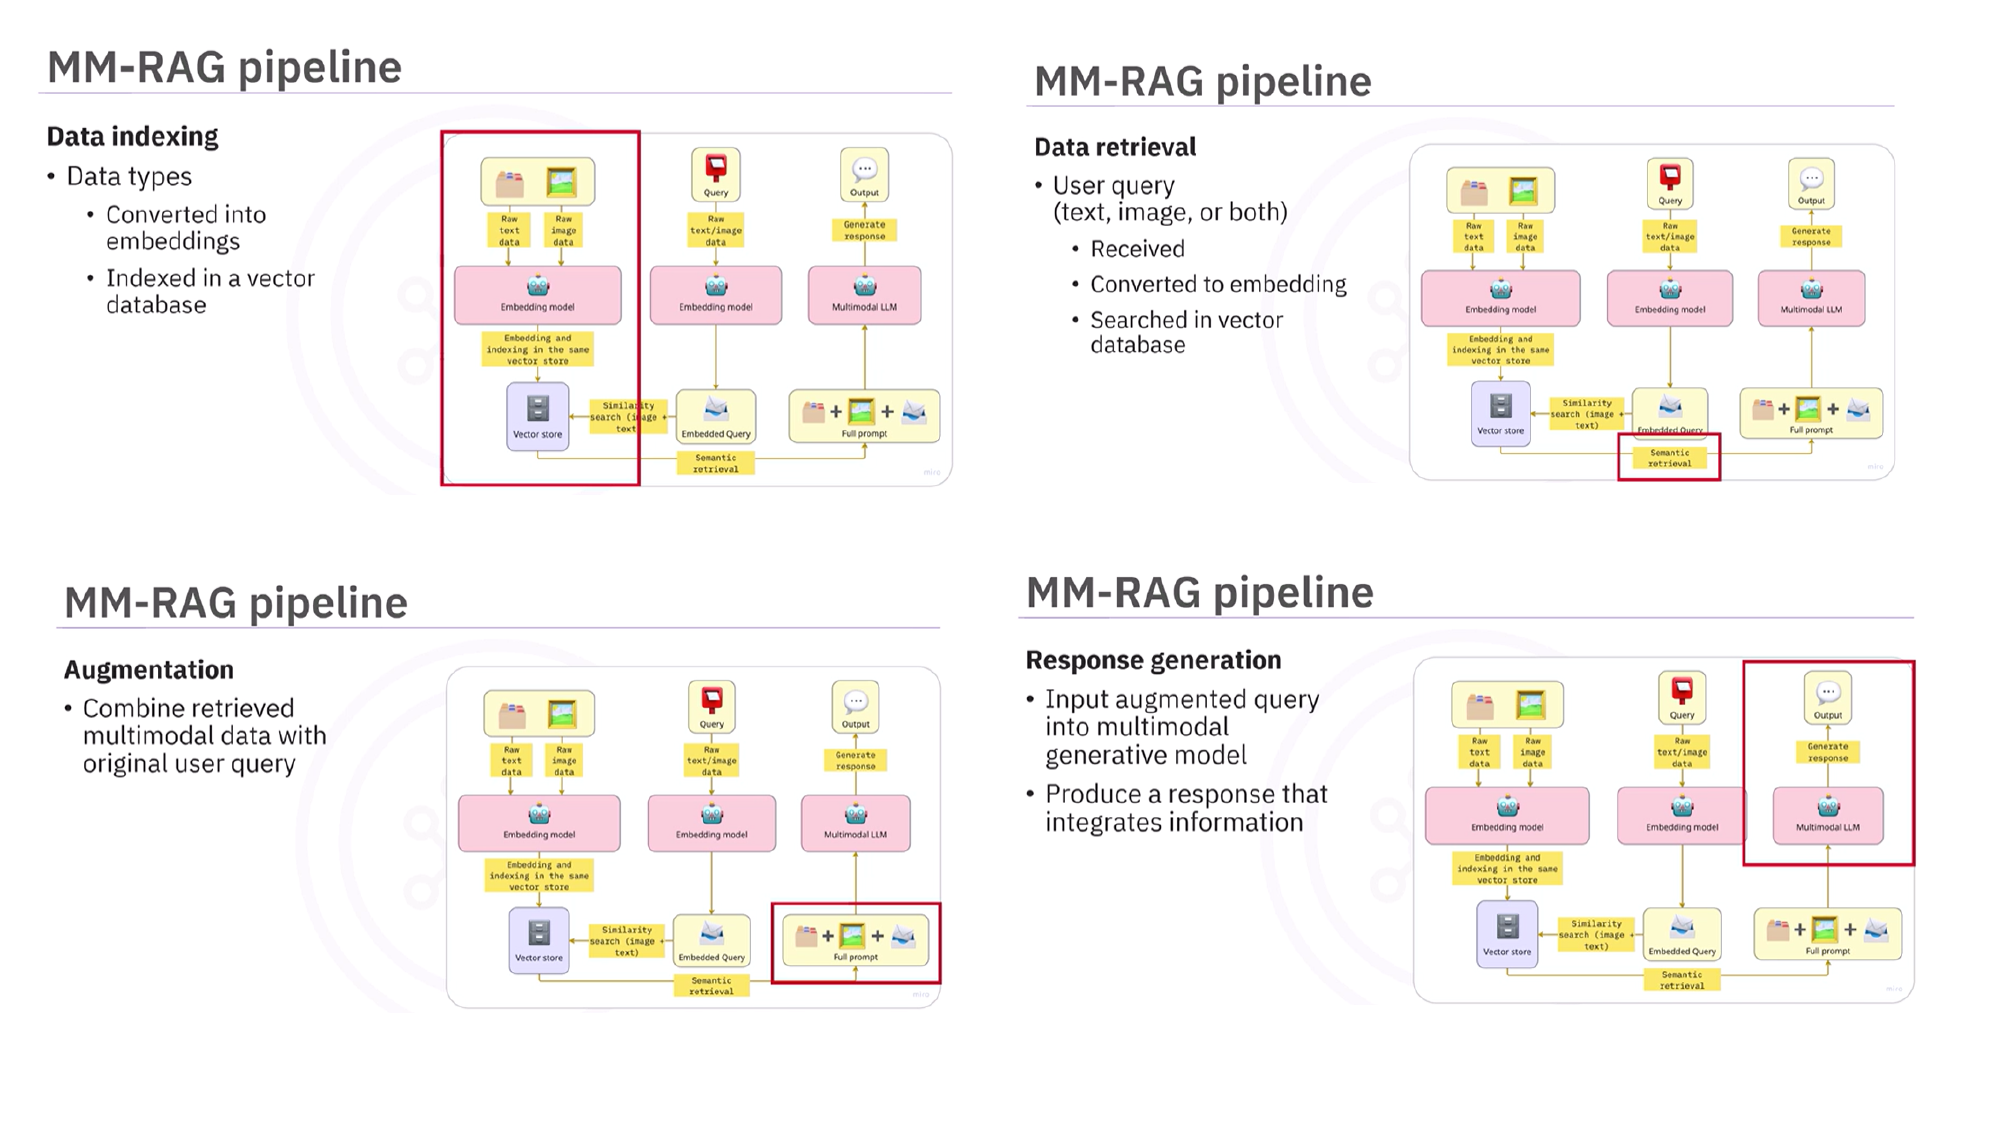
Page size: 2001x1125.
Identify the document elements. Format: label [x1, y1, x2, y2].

picture [51, 572, 952, 1013]
picture [28, 28, 975, 495]
picture [1012, 562, 1931, 1005]
picture [1025, 40, 1918, 483]
